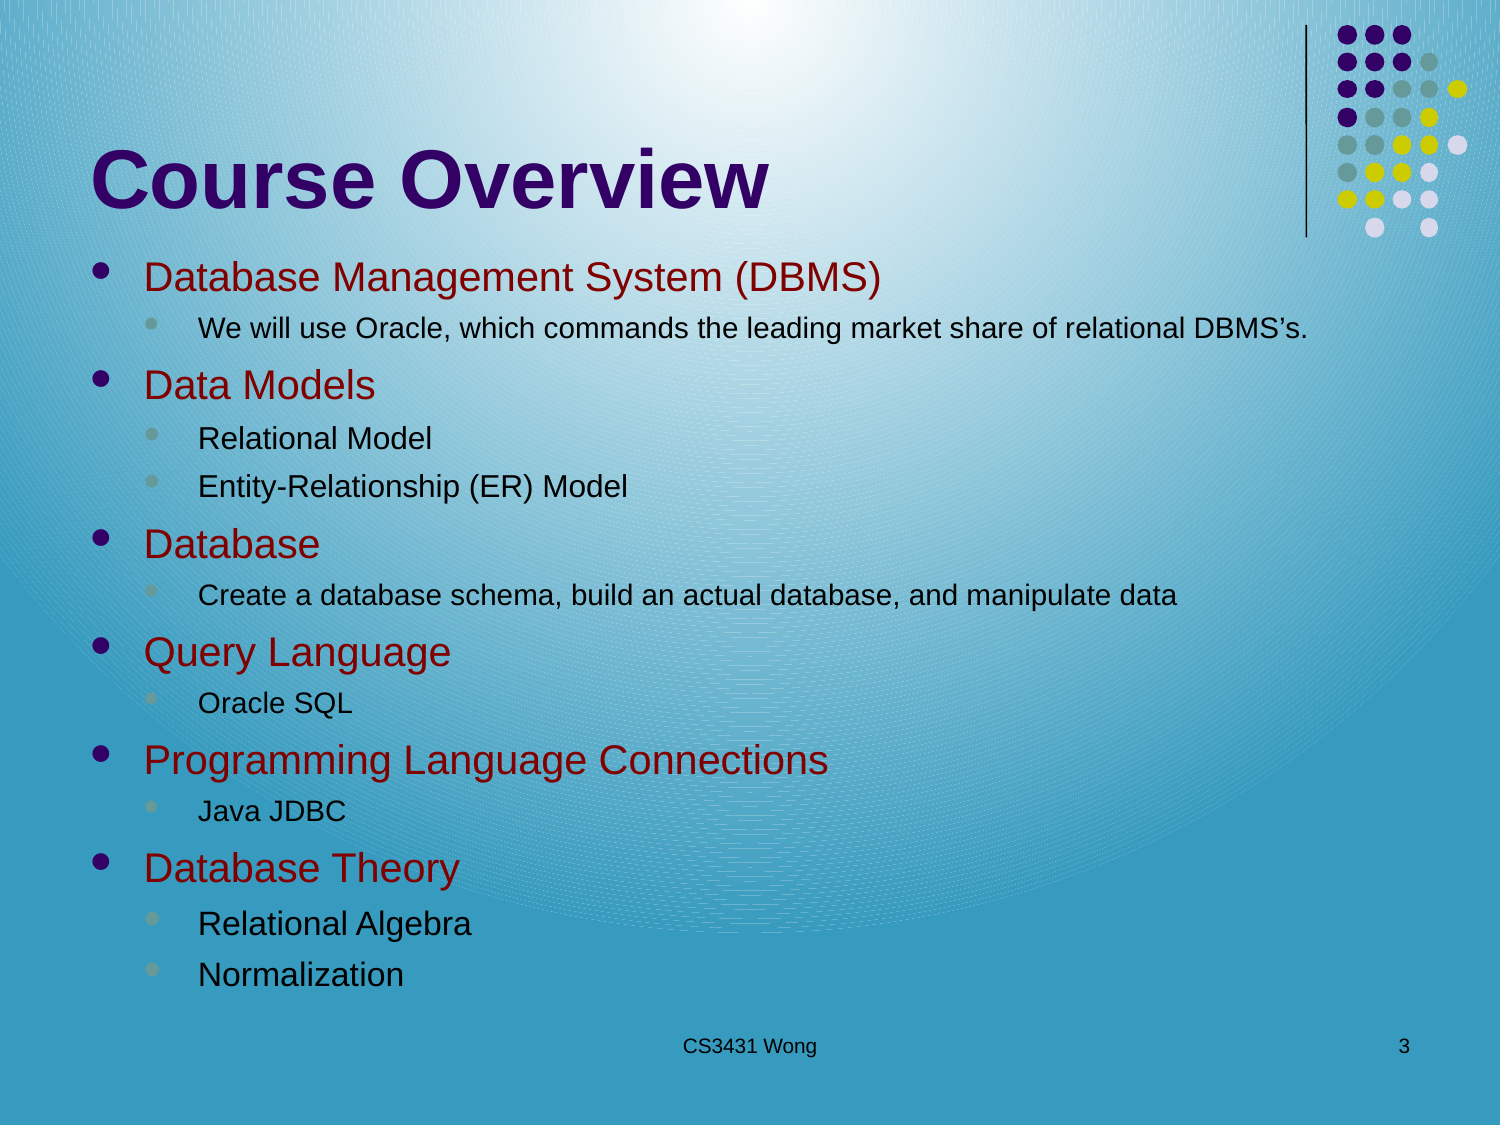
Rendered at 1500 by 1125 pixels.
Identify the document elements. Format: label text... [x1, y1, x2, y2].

slide_number 3 [1074, 1025, 1425, 1100]
footer CS3431 Wong [512, 1025, 988, 1100]
title Course Overview [75, 20, 1313, 233]
list Database Management System (DBMS) We will use Oracle, which commands the leading market share of relational DBMS’s. Data Models Relational Model Entity-Relationship (ER) Model Database Create a database schema, build an actual database, and manipulate data Query Language Oracle SQL Programming Language Connections Java JDBC Database Theory Relational Algebra Normalization [75, 237, 1425, 1006]
